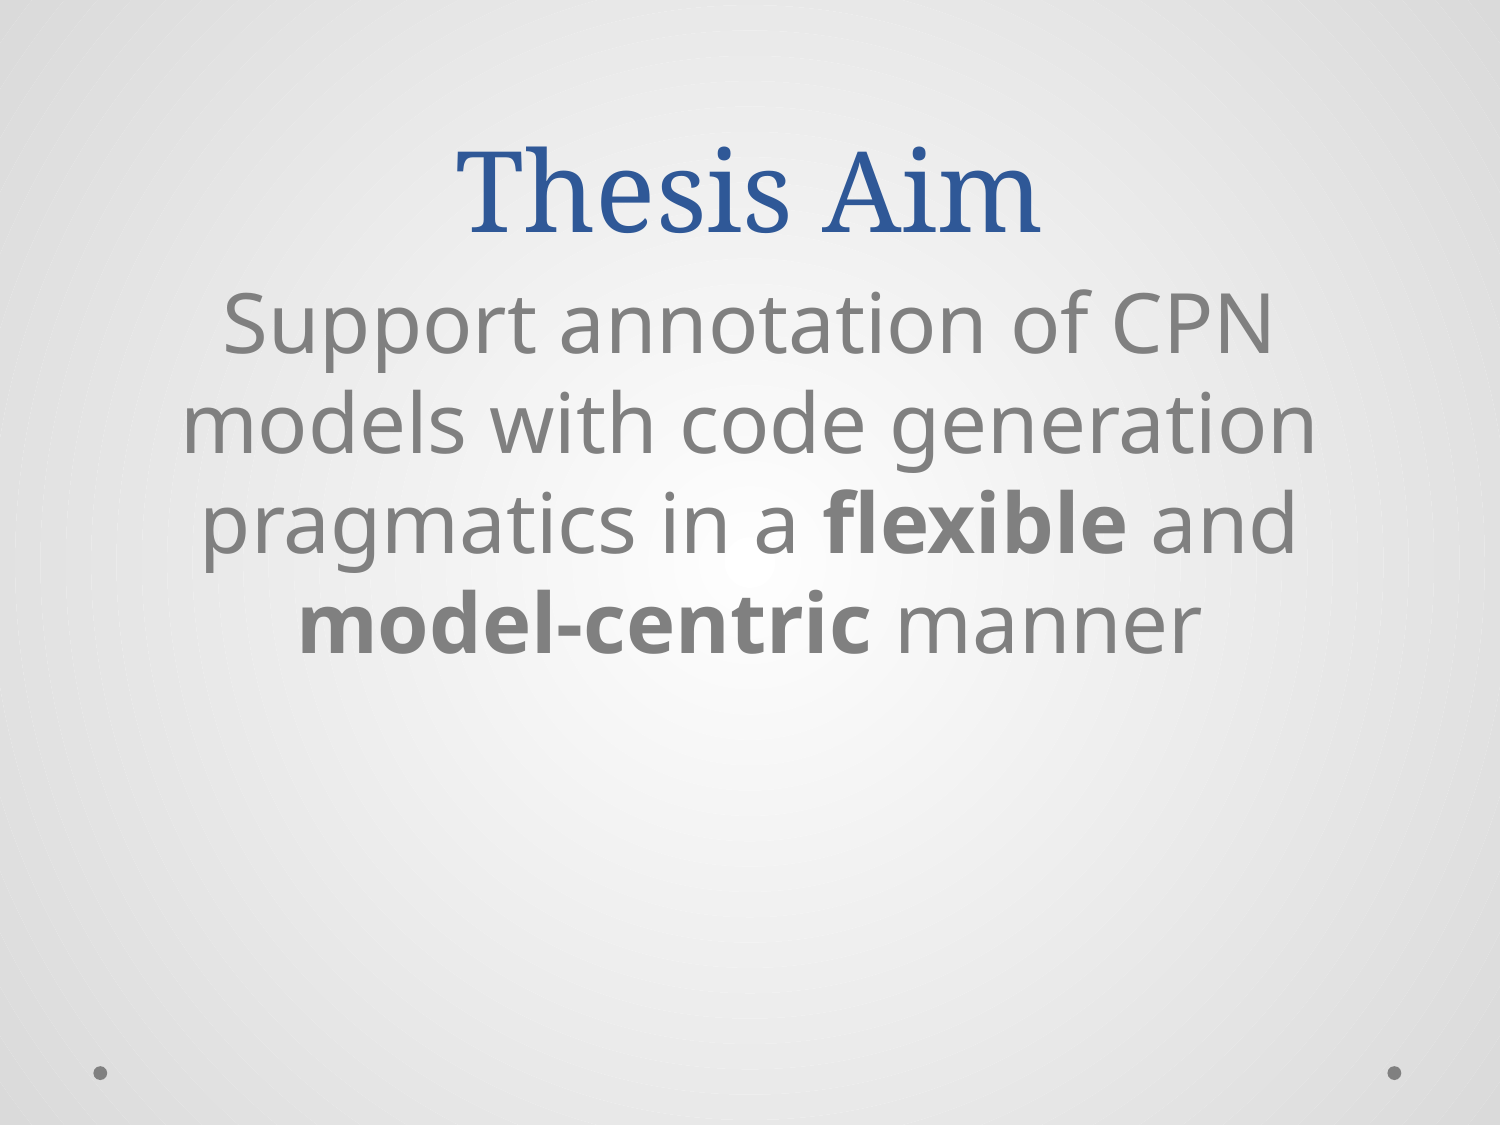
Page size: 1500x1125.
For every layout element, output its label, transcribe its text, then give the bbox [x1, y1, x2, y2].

title Thesis Aim [75, 0, 1425, 262]
list Support annotation of CPN models with code generation pragmatics in a flexible and model-centric manner [75, 262, 1425, 1005]
